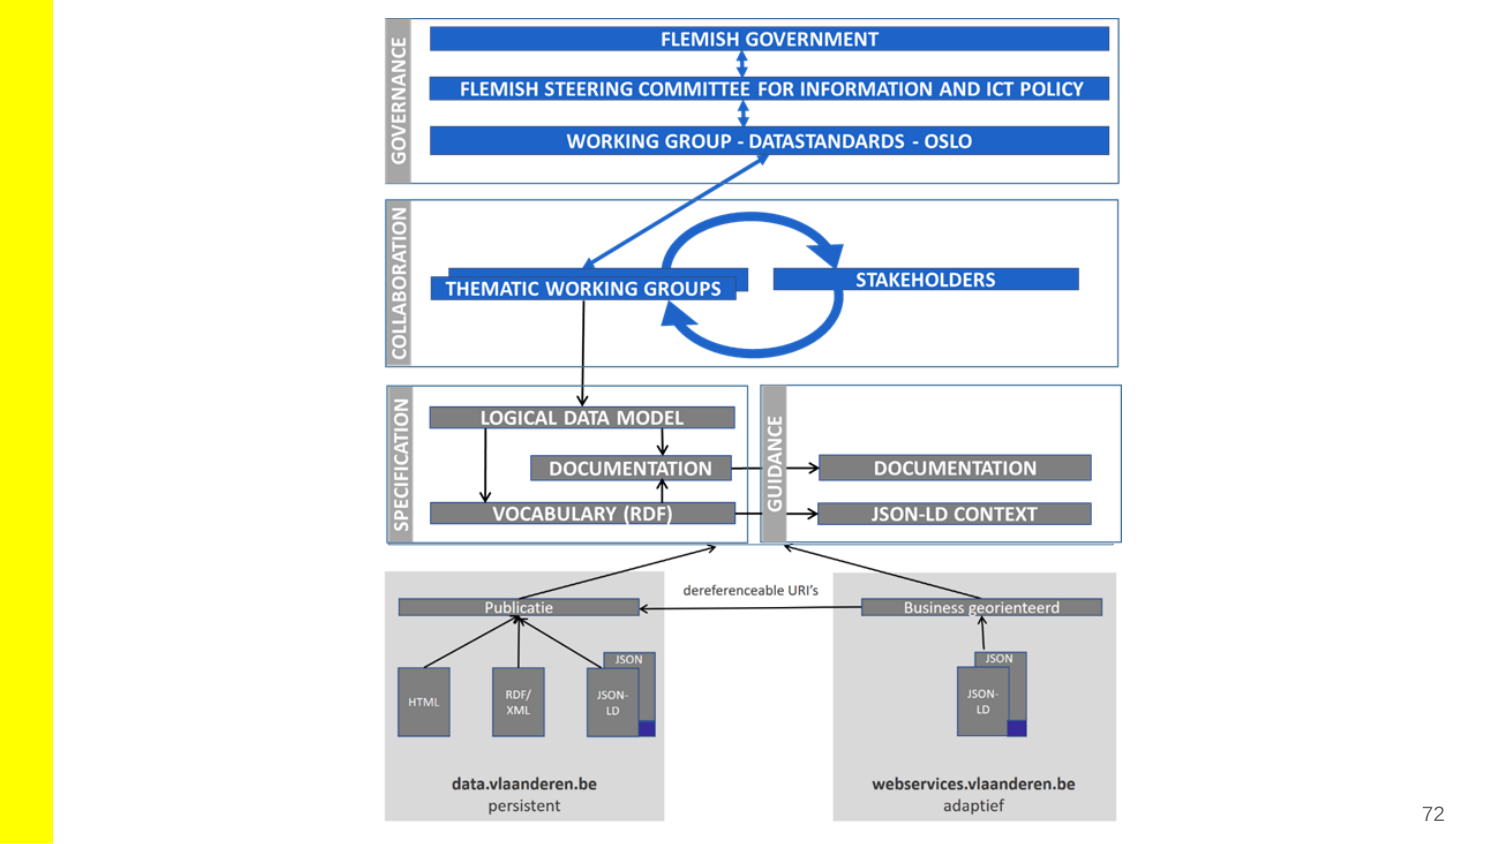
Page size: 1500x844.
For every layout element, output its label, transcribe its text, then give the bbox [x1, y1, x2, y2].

slide_number 72 [1339, 796, 1452, 829]
picture [378, 18, 1122, 826]
